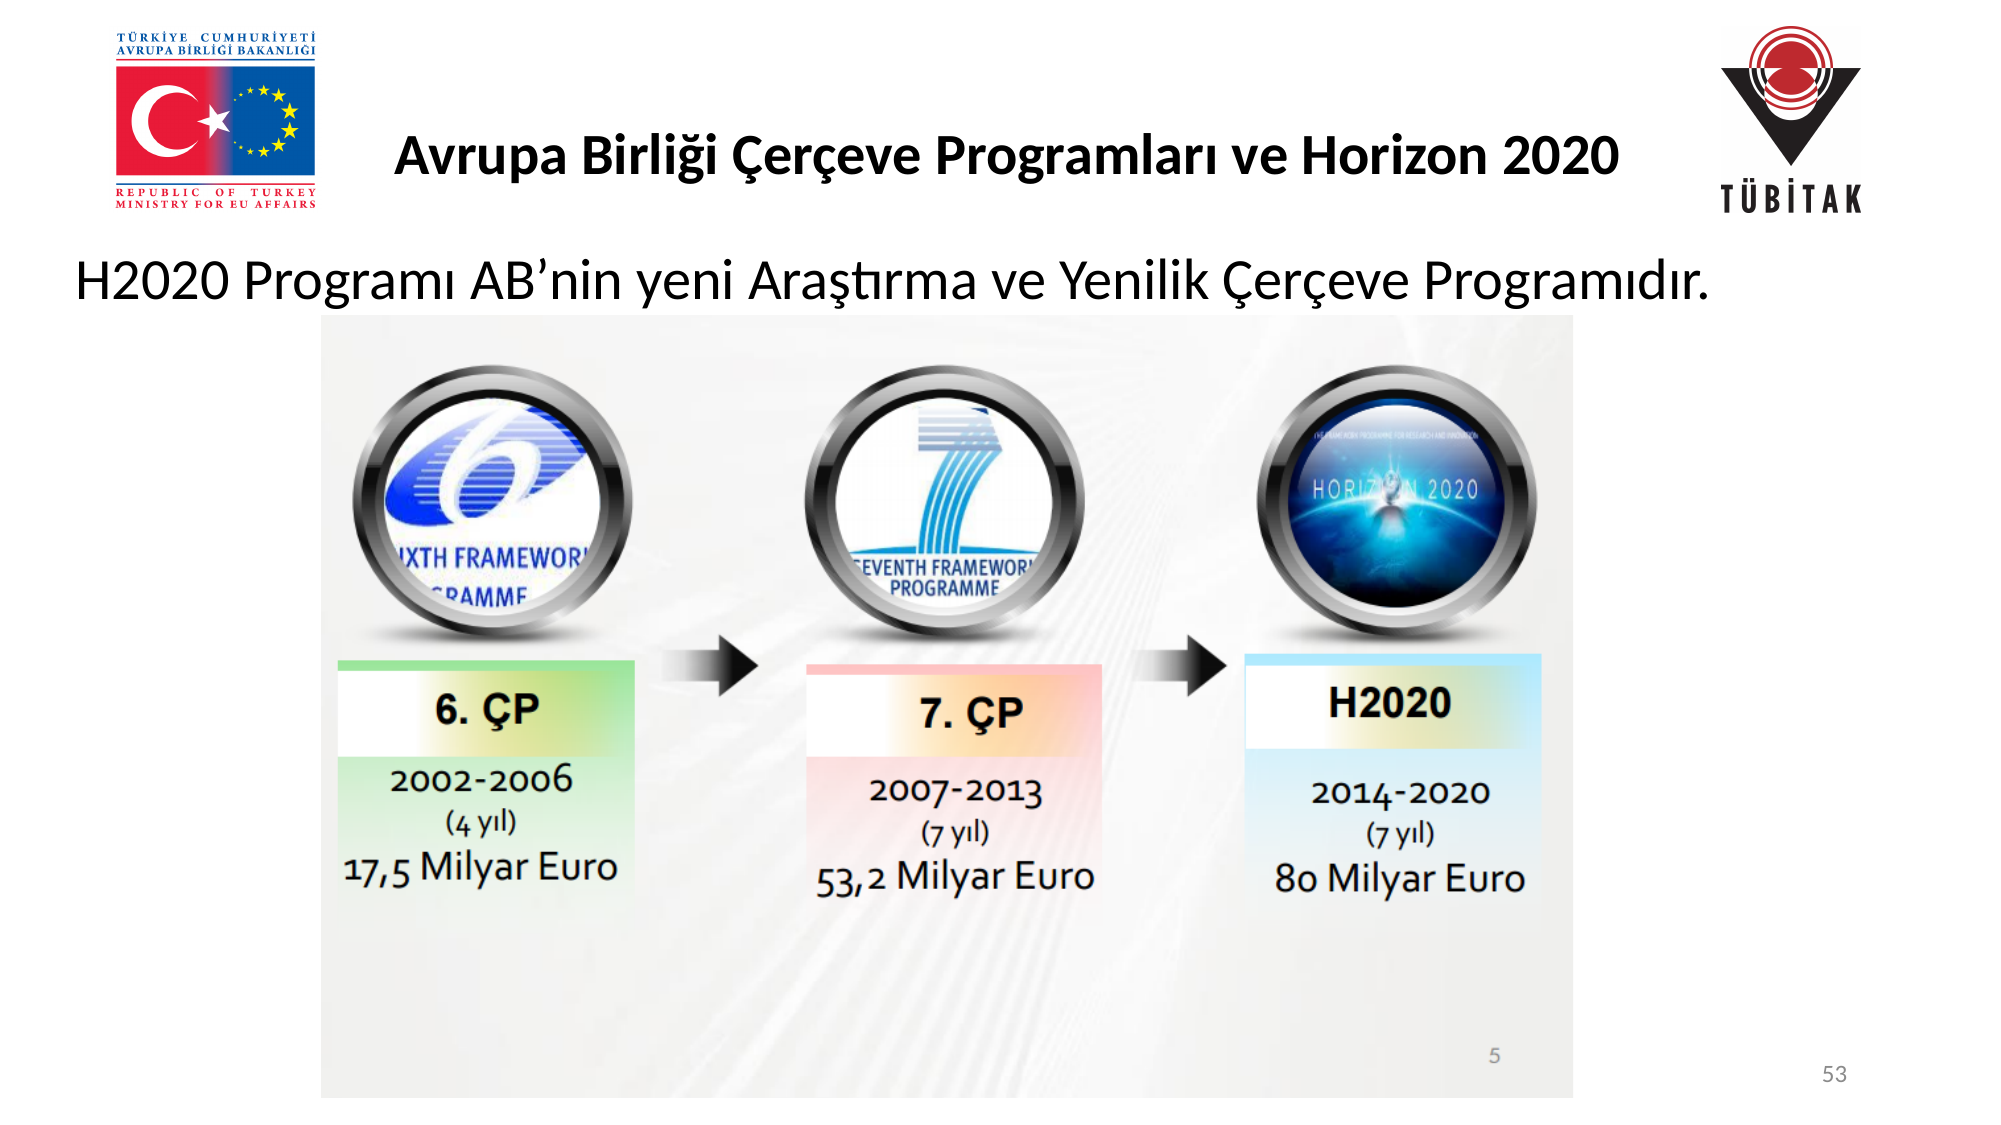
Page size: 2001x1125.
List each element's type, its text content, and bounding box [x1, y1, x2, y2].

slide_number 53 [1412, 1042, 1863, 1103]
list Avrupa Birliği Çerçeve Programları ve Horizon 2020 H2020 Programı AB’nin yeni Araştırma ve Yenilik Çerçeve Programıdır. [60, 26, 1969, 1093]
picture [109, 26, 322, 213]
picture [320, 315, 1574, 1098]
picture [1720, 26, 1861, 213]
